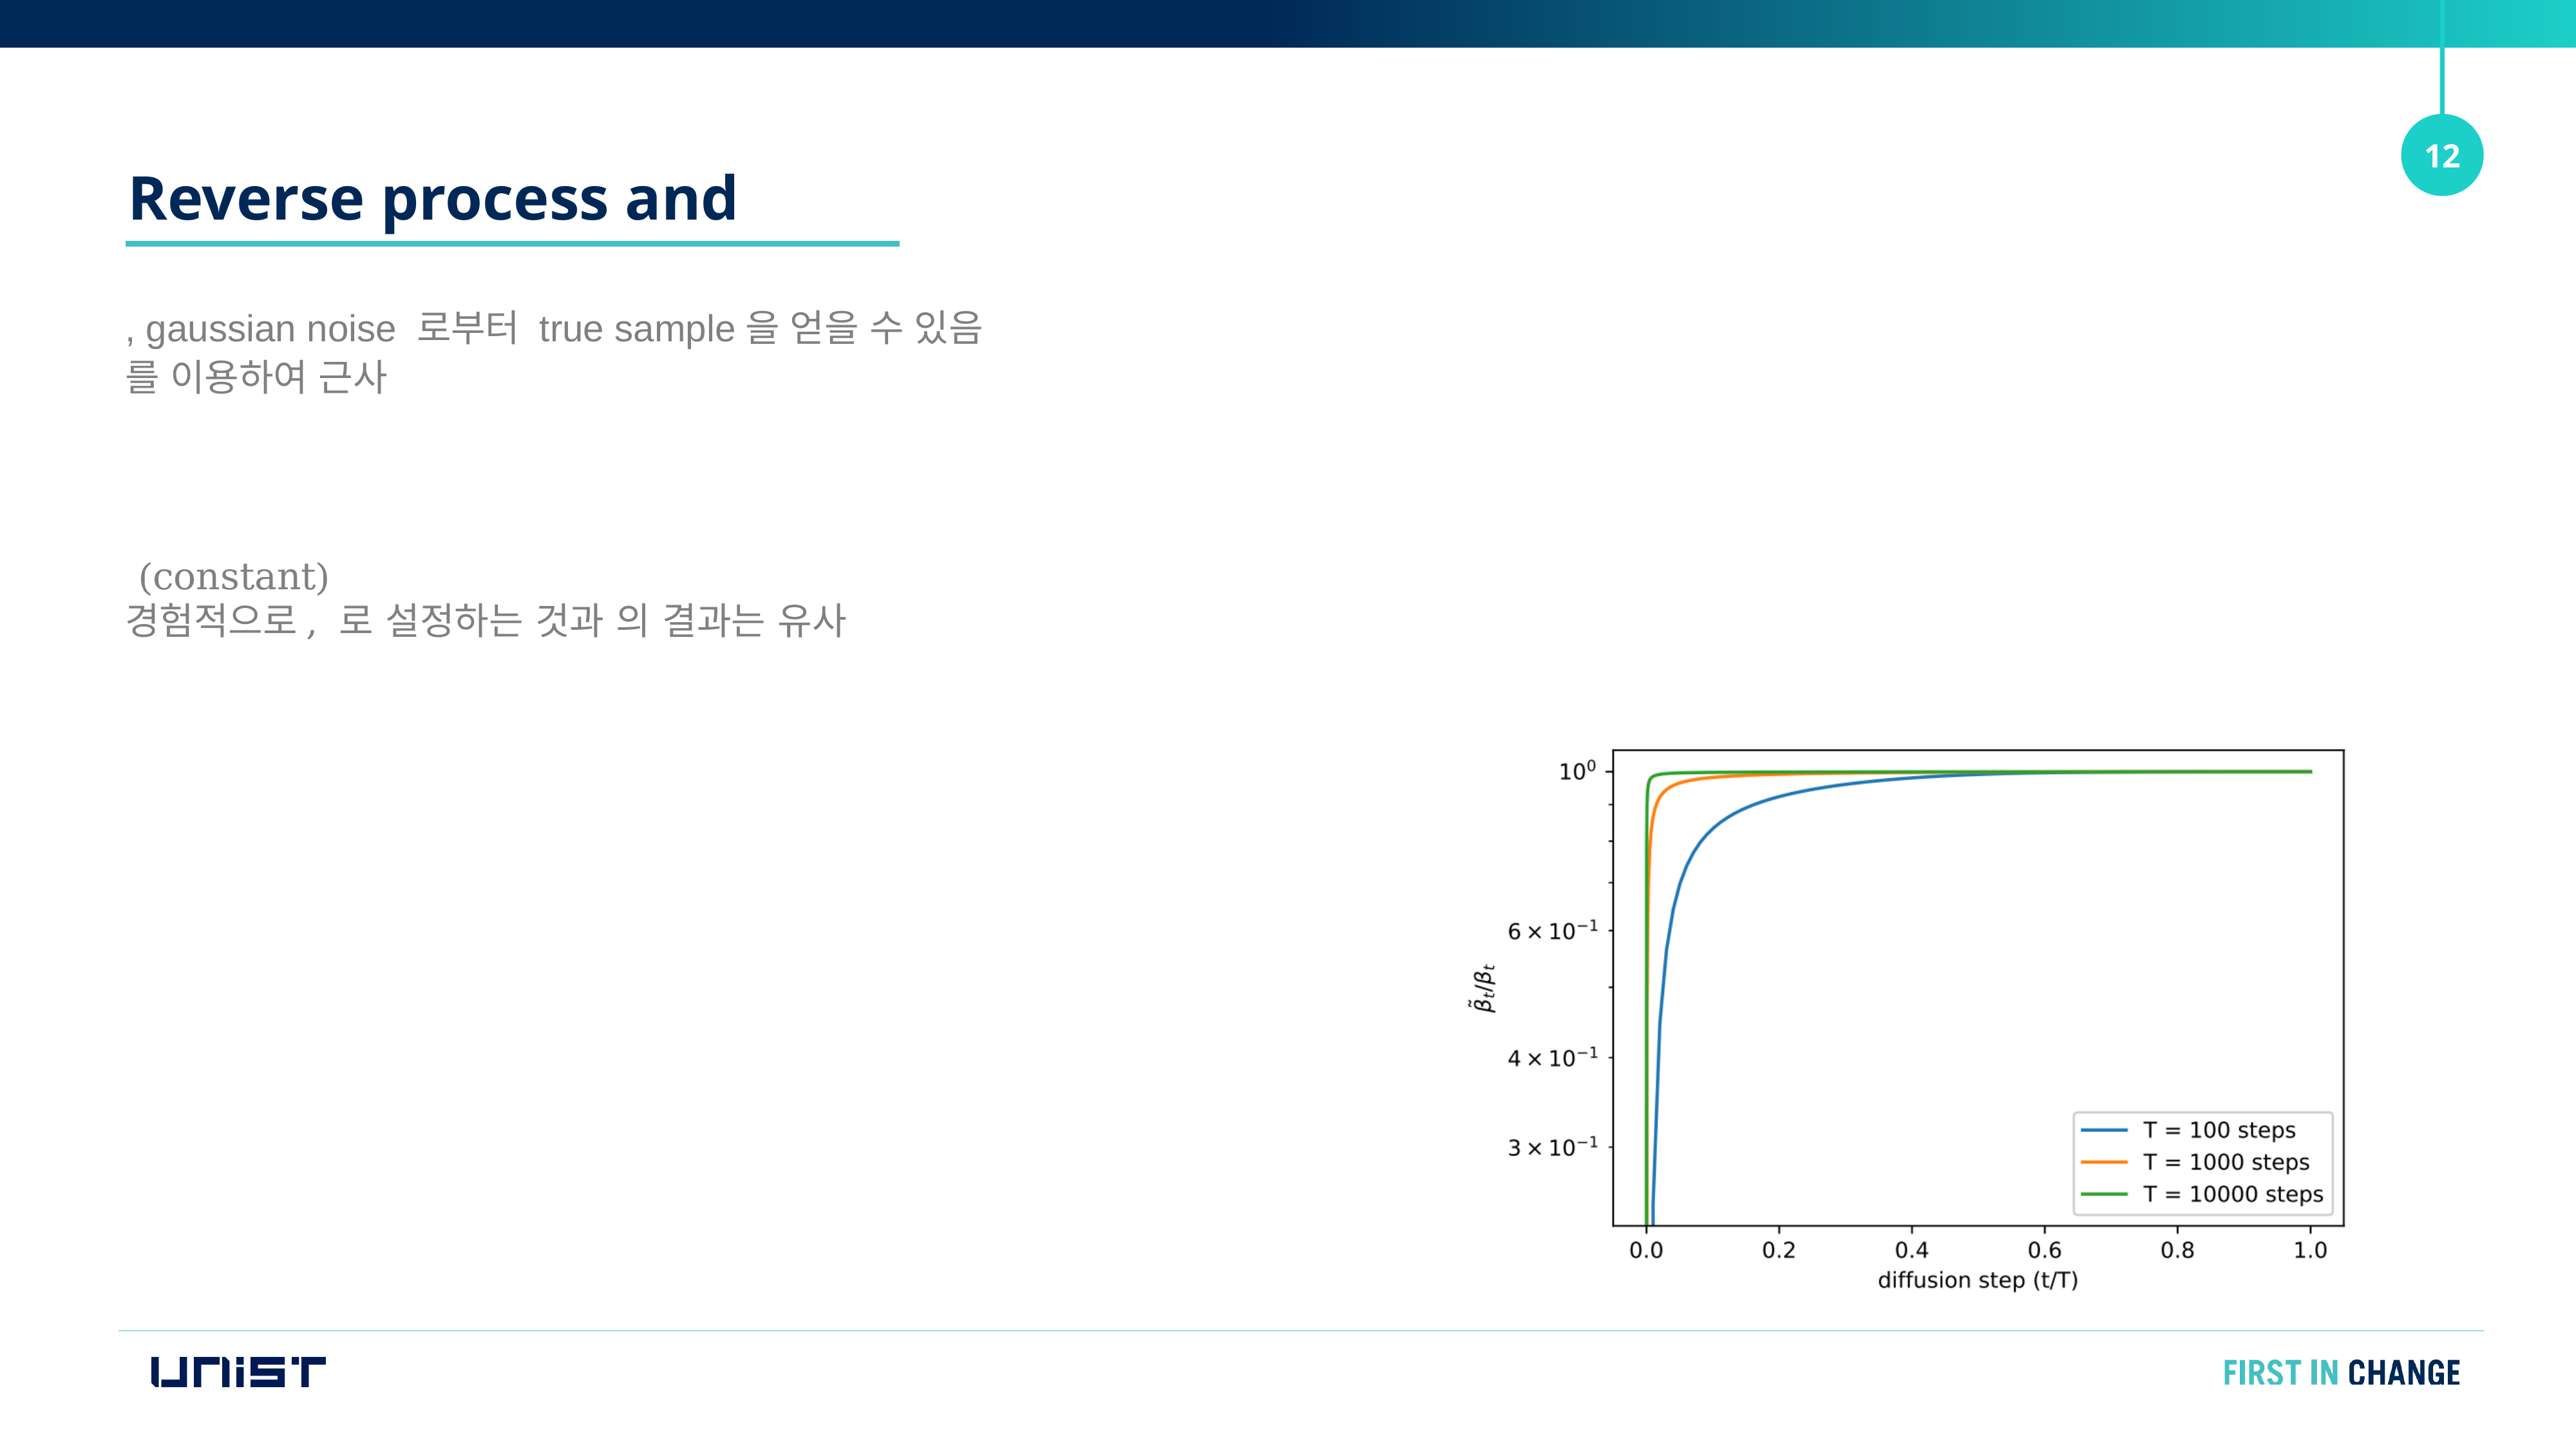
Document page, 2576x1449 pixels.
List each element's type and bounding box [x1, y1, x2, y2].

picture [151, 1357, 326, 1387]
picture [2224, 1359, 2460, 1385]
picture [1439, 723, 2371, 1319]
text_box [0, 0, 2576, 196]
